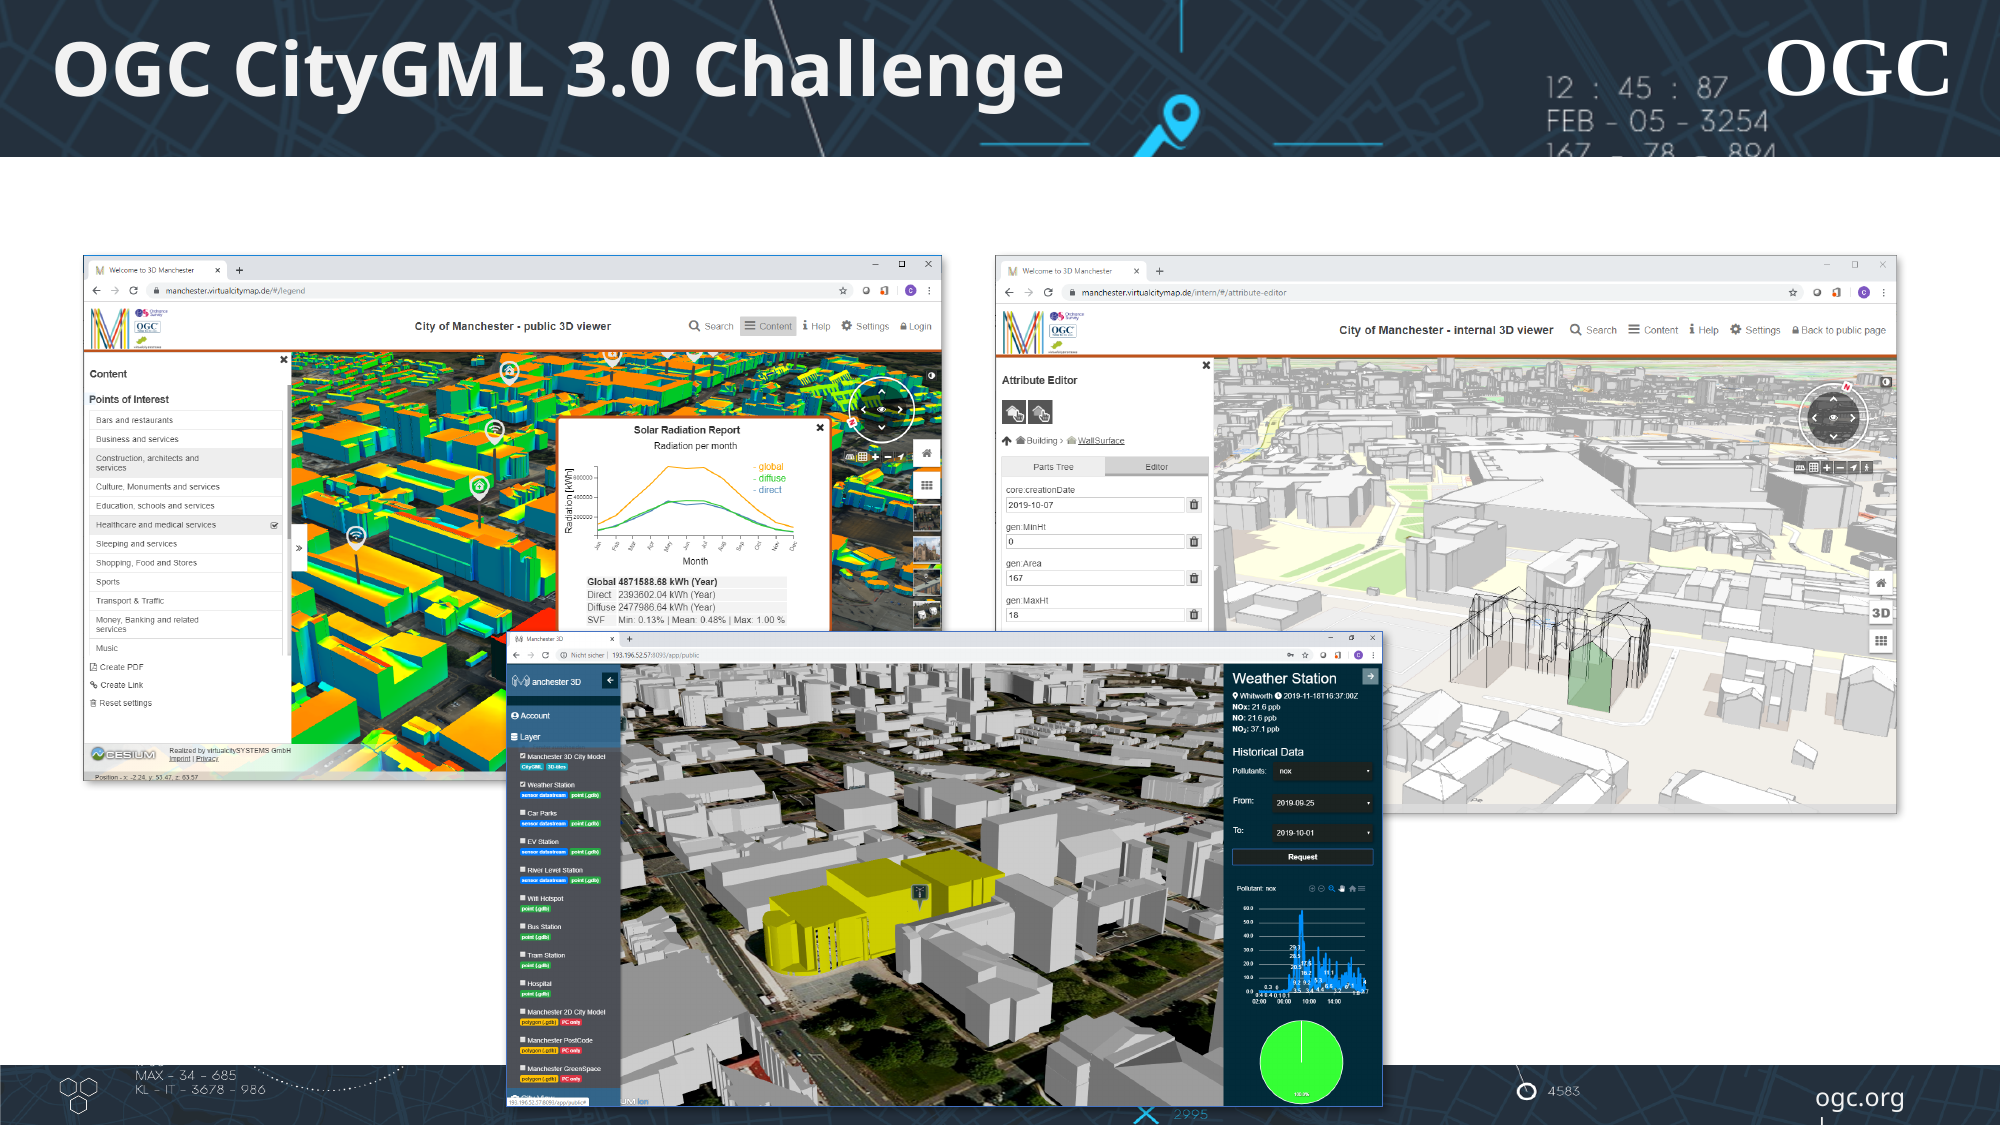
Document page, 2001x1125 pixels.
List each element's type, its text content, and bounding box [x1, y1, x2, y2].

picture [1233, 849, 1373, 865]
picture [83, 255, 1897, 1107]
picture [1243, 694, 1269, 698]
picture [1363, 669, 1378, 684]
picture [1268, 749, 1277, 755]
picture [51, 1069, 106, 1123]
picture [1260, 915, 1365, 996]
picture [1239, 749, 1247, 755]
picture [1260, 1021, 1343, 1104]
title OGC CityGML 3.0 Challenge [36, 9, 1762, 135]
picture [1273, 795, 1373, 813]
picture [1264, 674, 1269, 683]
picture [1273, 825, 1373, 843]
picture [1274, 763, 1373, 781]
